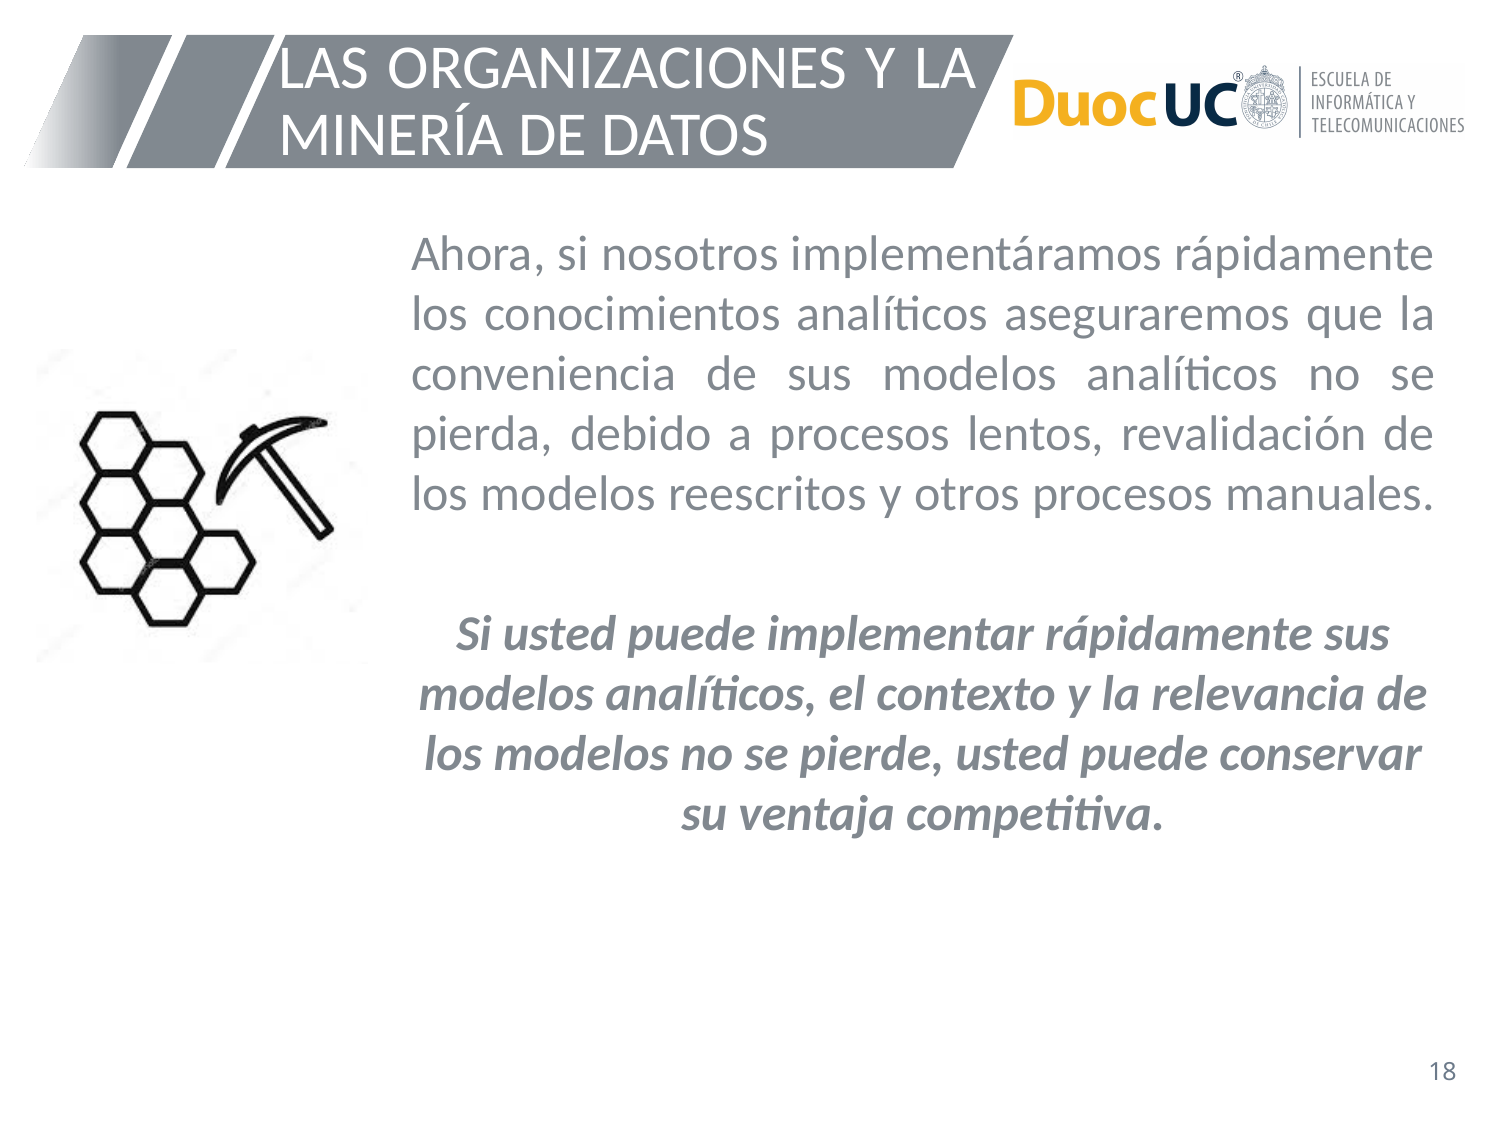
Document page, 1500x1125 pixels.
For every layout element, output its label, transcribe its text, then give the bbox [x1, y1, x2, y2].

list Ahora, si nosotros implementáramos rápidamente los conocimientos analíticos aseguraremos que la conveniencia de sus modelos analíticos no se pierda, debido a procesos lentos, revalidación de los modelos reescritos y otros procesos manuales. Si usted puede implementar rápidamente sus modelos analíticos, el contexto y la relevancia de los modelos no se pierde, usted puede conservar su ventaja competitiva. [396, 213, 1451, 1005]
picture [1013, 63, 1465, 140]
title LAS ORGANIZACIONES Y LA MINERÍA DE DATOS [263, 34, 993, 169]
picture [36, 348, 369, 664]
